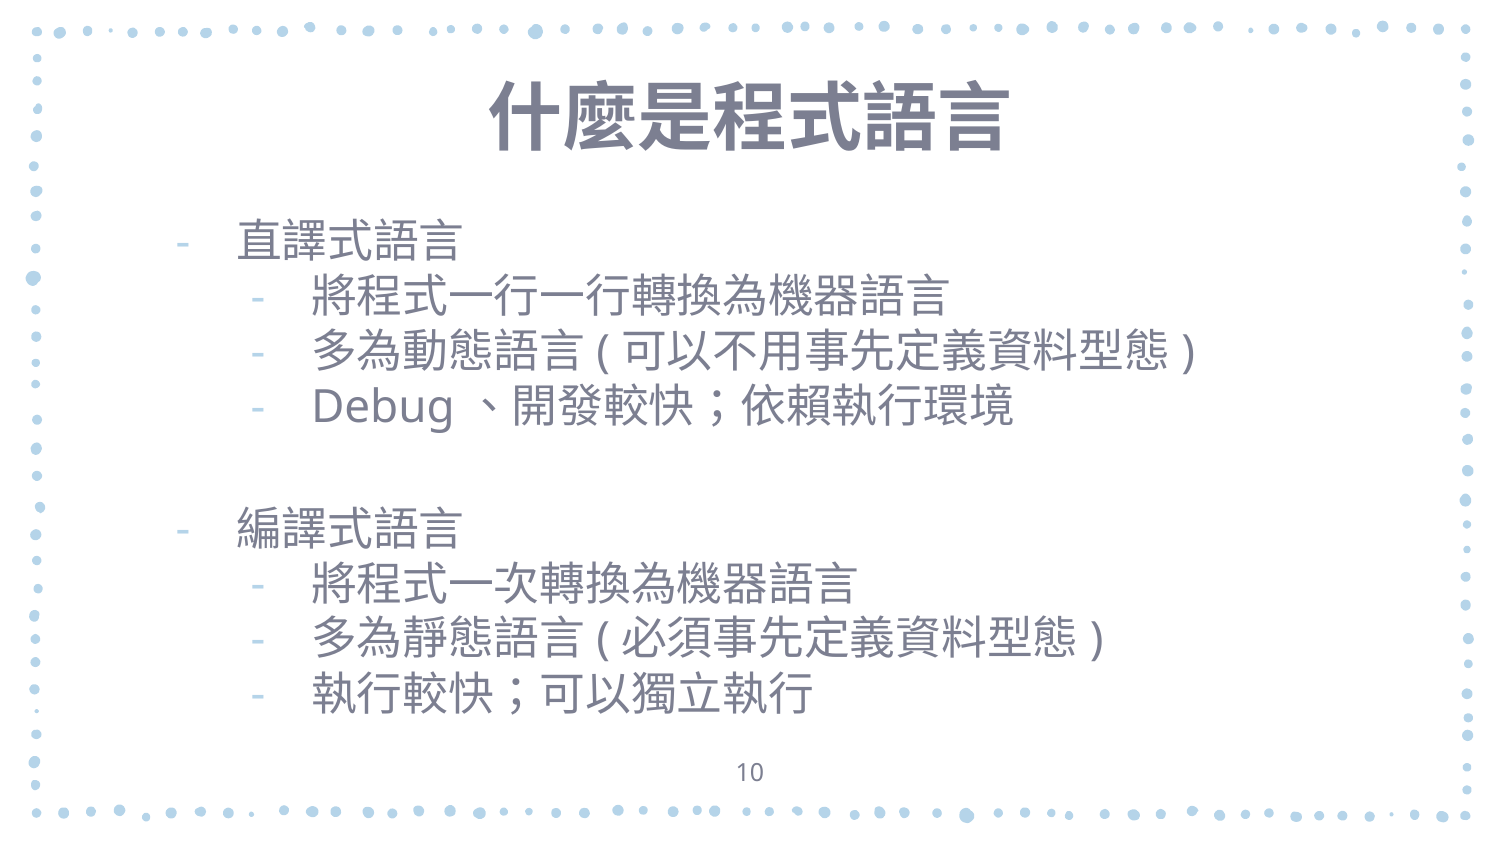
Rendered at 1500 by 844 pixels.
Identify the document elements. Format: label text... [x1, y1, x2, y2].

slide_number 10 [0, 741, 1500, 807]
title 什麼是程式語言 [146, 33, 1354, 175]
list 直譯式語言 將程式一行一行轉換為機器語言 多為動態語言(可以不用事先定義資料型態) Debug、開發較快；依賴執行環境 編譯式語言 將程式一次轉換為機器語言 多為靜態語言(必須事先定義資料型態) 執行較快；可以獨立執行 [146, 196, 1354, 693]
